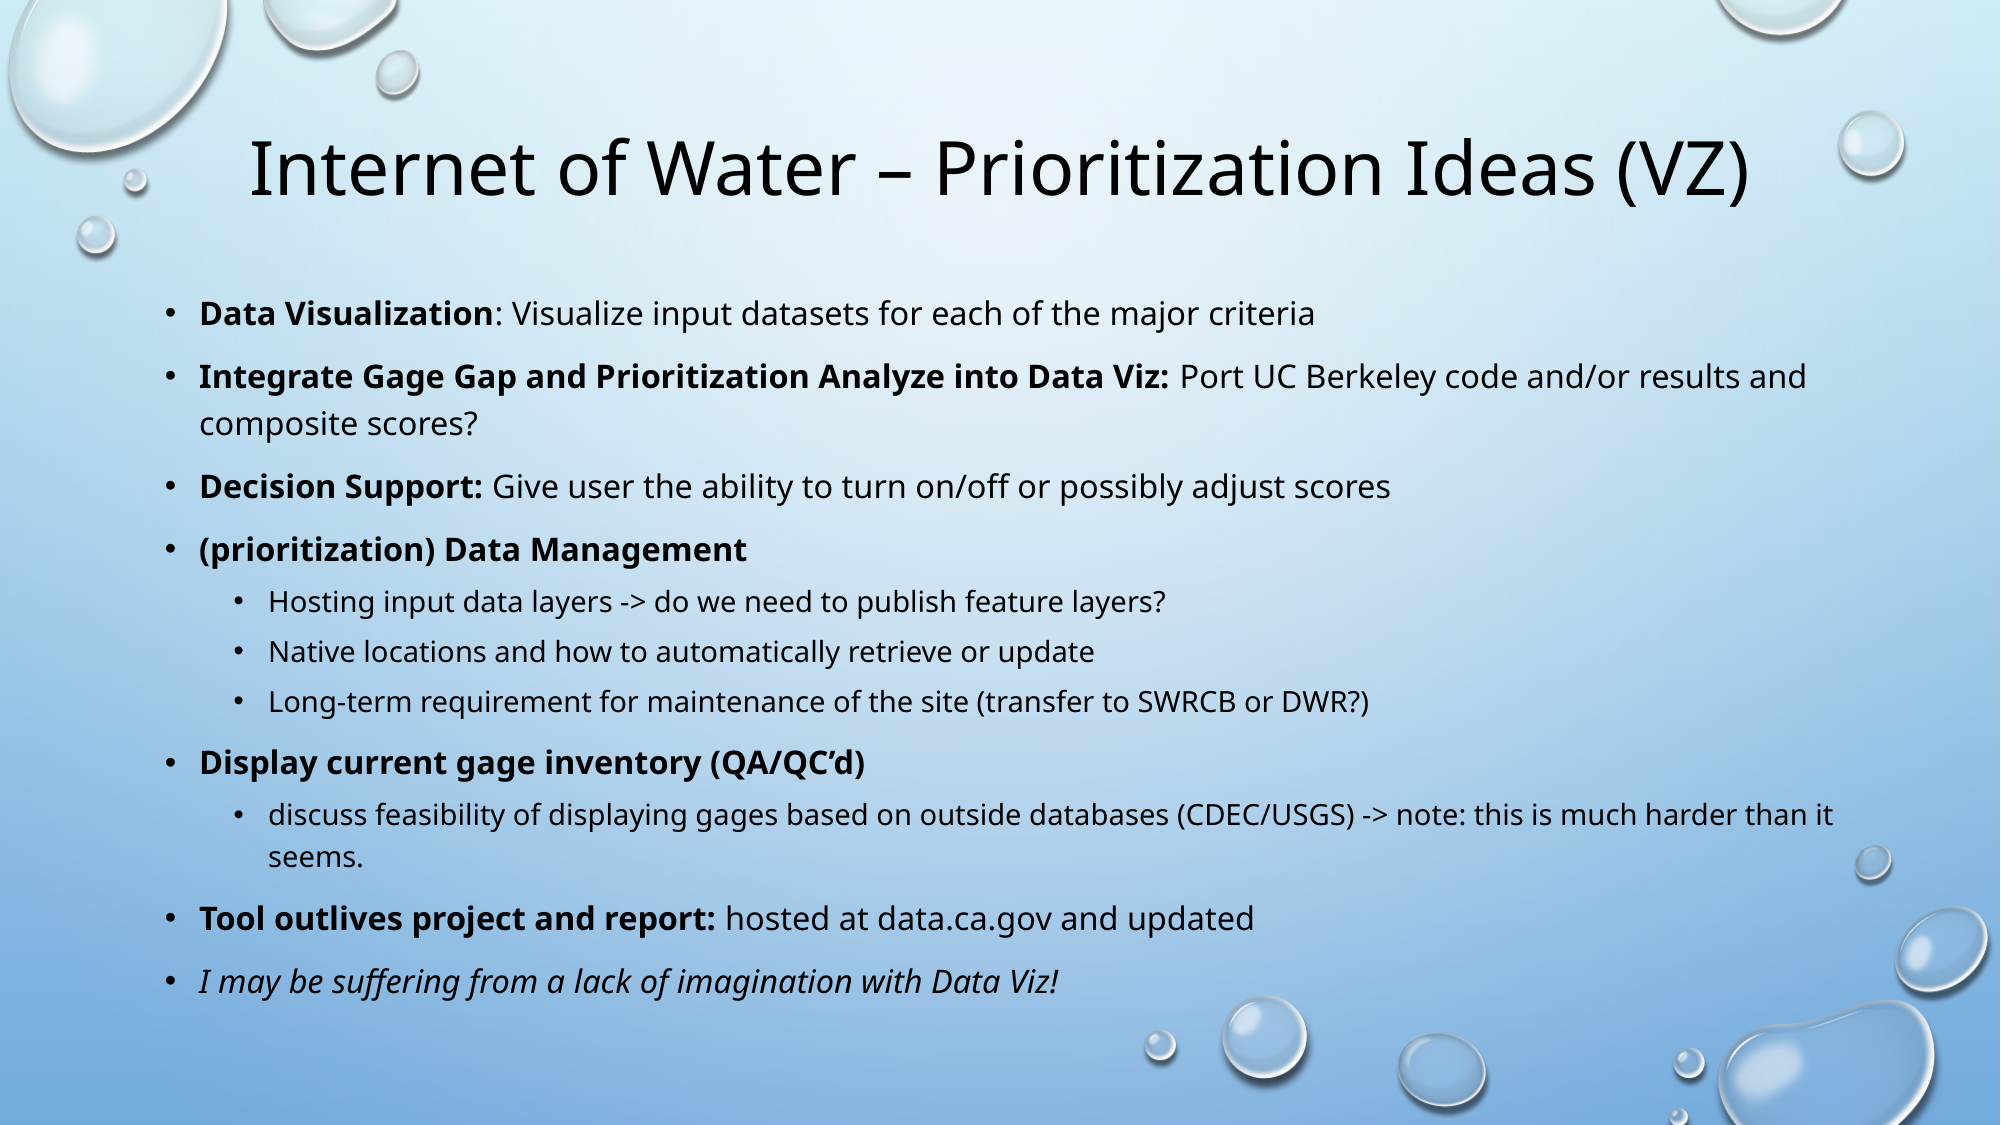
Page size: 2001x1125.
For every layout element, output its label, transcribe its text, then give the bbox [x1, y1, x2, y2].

list Data Visualization: Visualize input datasets for each of the major criteria Integrate Gage Gap and Prioritization Analyze into Data Viz: Port UC Berkeley code and/or results and composite scores? Decision Support: Give user the ability to turn on/off or possibly adjust scores (prioritization) Data Management Hosting input data layers -> do we need to publish feature layers? Native locations and how to automatically retrieve or update Long-term requirement for maintenance of the site (transfer to SWRCB or DWR?) Display current gage inventory (QA/QC’d) discuss feasibility of displaying gages based on outside databases (CDEC/USGS) -> note: this is much harder than it seems. Tool outlives project and report: hosted at data.ca.gov and updated I may be suffering from a lack of imagination with Data Viz! [149, 277, 1850, 1014]
title Internet of Water – Prioritization Ideas (VZ) [149, 101, 1851, 242]
picture [0, 0, 2000, 1125]
